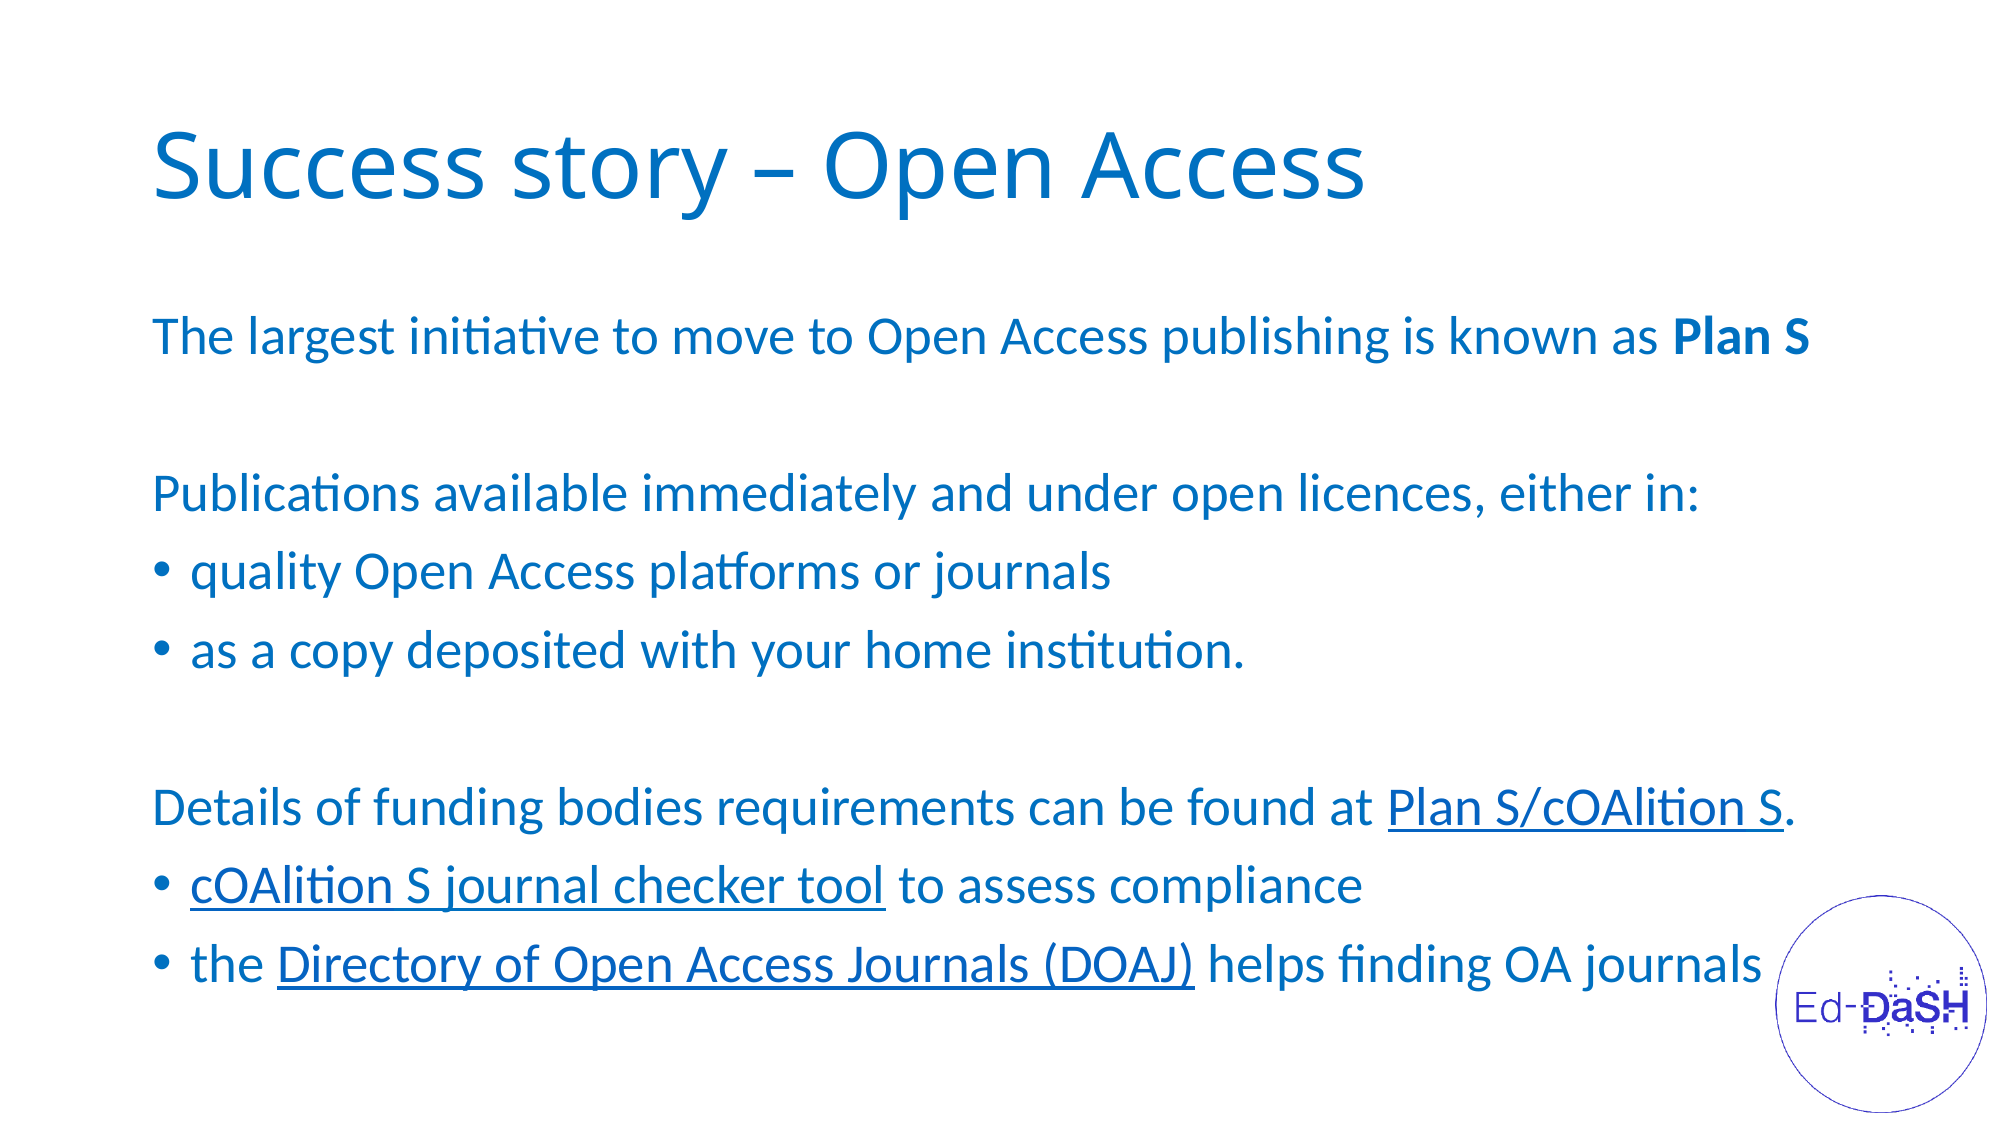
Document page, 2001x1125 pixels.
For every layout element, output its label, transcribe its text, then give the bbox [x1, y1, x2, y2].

list The largest initiative to move to Open Access publishing is known as Plan S Publications available immediately and under open licences, either in: quality Open Access platforms or journals as a copy deposited with your home institution. Details of funding bodies requirements can be found at Plan S/cOAlition S. cOAlition S journal checker tool to assess compliance the Directory of Open Access Journals (DOAJ) helps finding OA journals [137, 299, 1863, 1014]
picture [1775, 895, 1987, 1113]
title Success story – Open Access [137, 59, 1863, 278]
